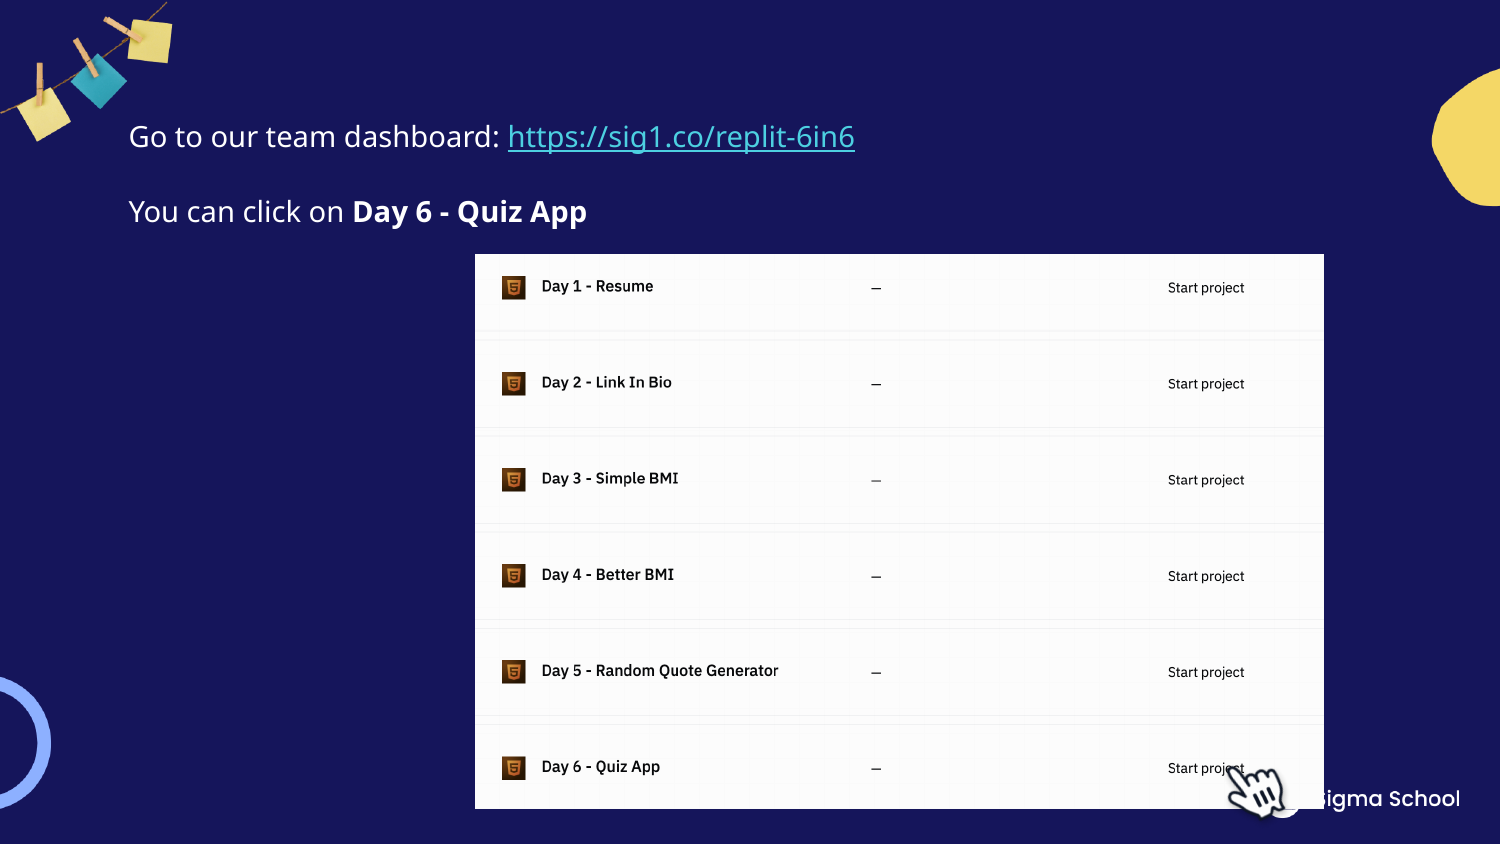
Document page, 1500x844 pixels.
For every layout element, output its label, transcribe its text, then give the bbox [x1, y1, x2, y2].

text_box Go to our team dashboard: https://sig1.co/replit-6in6 You can click on Day 6 - Quiz App [113, 103, 899, 243]
picture [0, 0, 232, 844]
picture [475, 0, 1500, 844]
